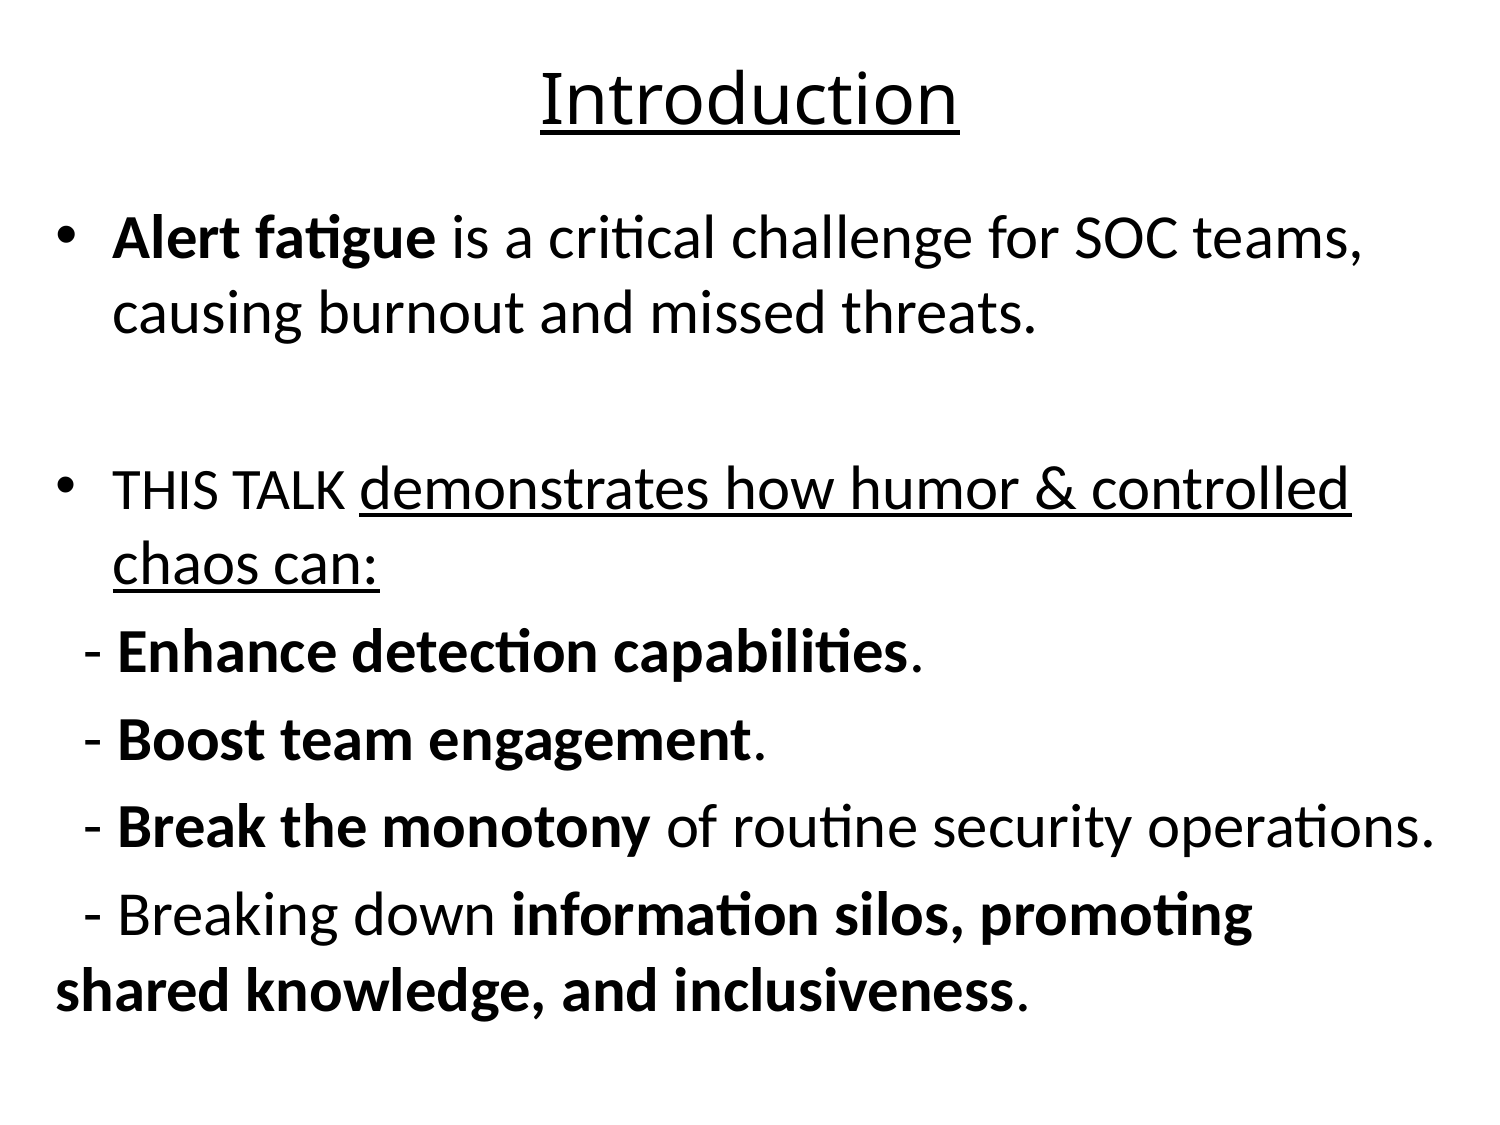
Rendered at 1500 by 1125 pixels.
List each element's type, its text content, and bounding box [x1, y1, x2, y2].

list Alert fatigue is a critical challenge for SOC teams, causing burnout and missed threats. THIS TALK demonstrates how humor & controlled chaos can: - Enhance detection capabilities. - Boost team engagement. - Break the monotony of routine security operations. - Breaking down information silos, promoting shared knowledge, and inclusiveness. [40, 188, 1460, 1066]
title Introduction [75, 45, 1425, 233]
